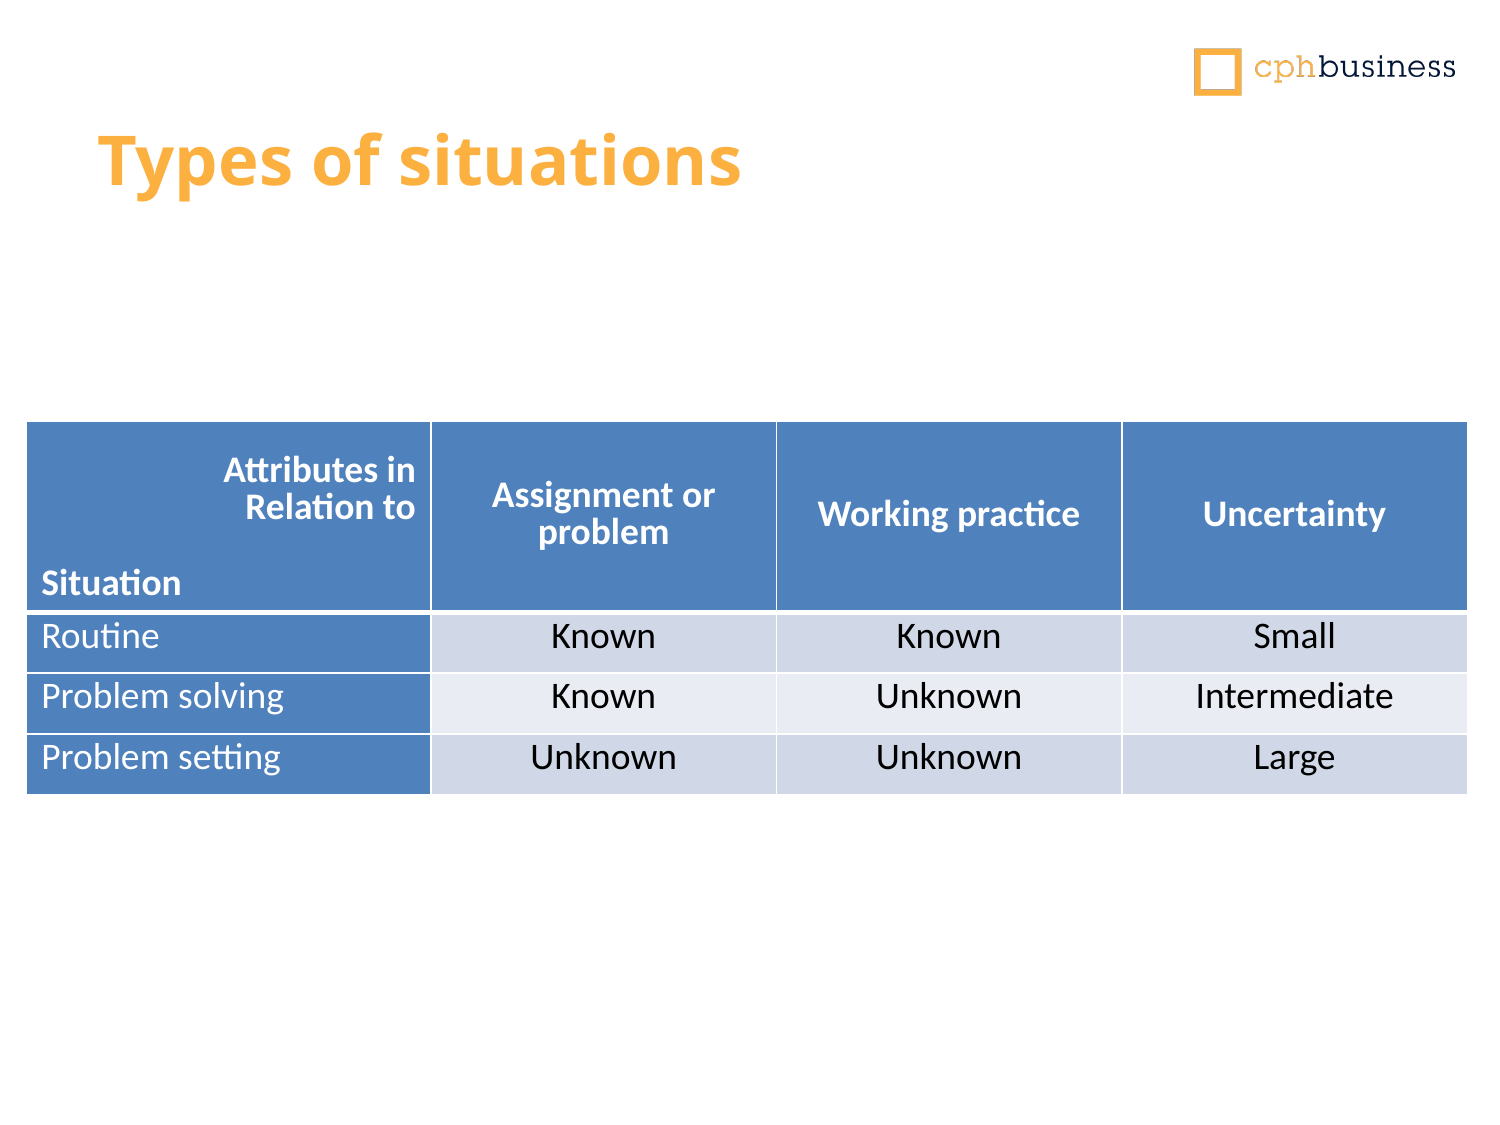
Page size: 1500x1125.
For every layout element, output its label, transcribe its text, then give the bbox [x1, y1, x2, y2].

table_header Working practice [777, 422, 1121, 610]
table_header Uncertainty [1123, 422, 1467, 610]
table_cell Unknown [432, 735, 776, 794]
table_cell Small [1123, 615, 1467, 672]
table_cell Unknown [777, 735, 1121, 794]
list Types of situations [83, 109, 1411, 298]
table_cell Problem setting [27, 735, 430, 794]
table_cell Known [432, 674, 776, 733]
table_header Attributes in Relation to Situation [27, 422, 430, 610]
table_cell Known [777, 615, 1121, 672]
table_cell Large [1123, 735, 1467, 794]
picture [1147, 1, 1500, 143]
table_cell Unknown [777, 674, 1121, 733]
table_cell Problem solving [27, 674, 430, 733]
table_cell Routine [27, 615, 430, 672]
table_cell Intermediate [1123, 674, 1467, 733]
table_cell Known [432, 615, 776, 672]
table_header Assignment or problem [432, 422, 776, 610]
